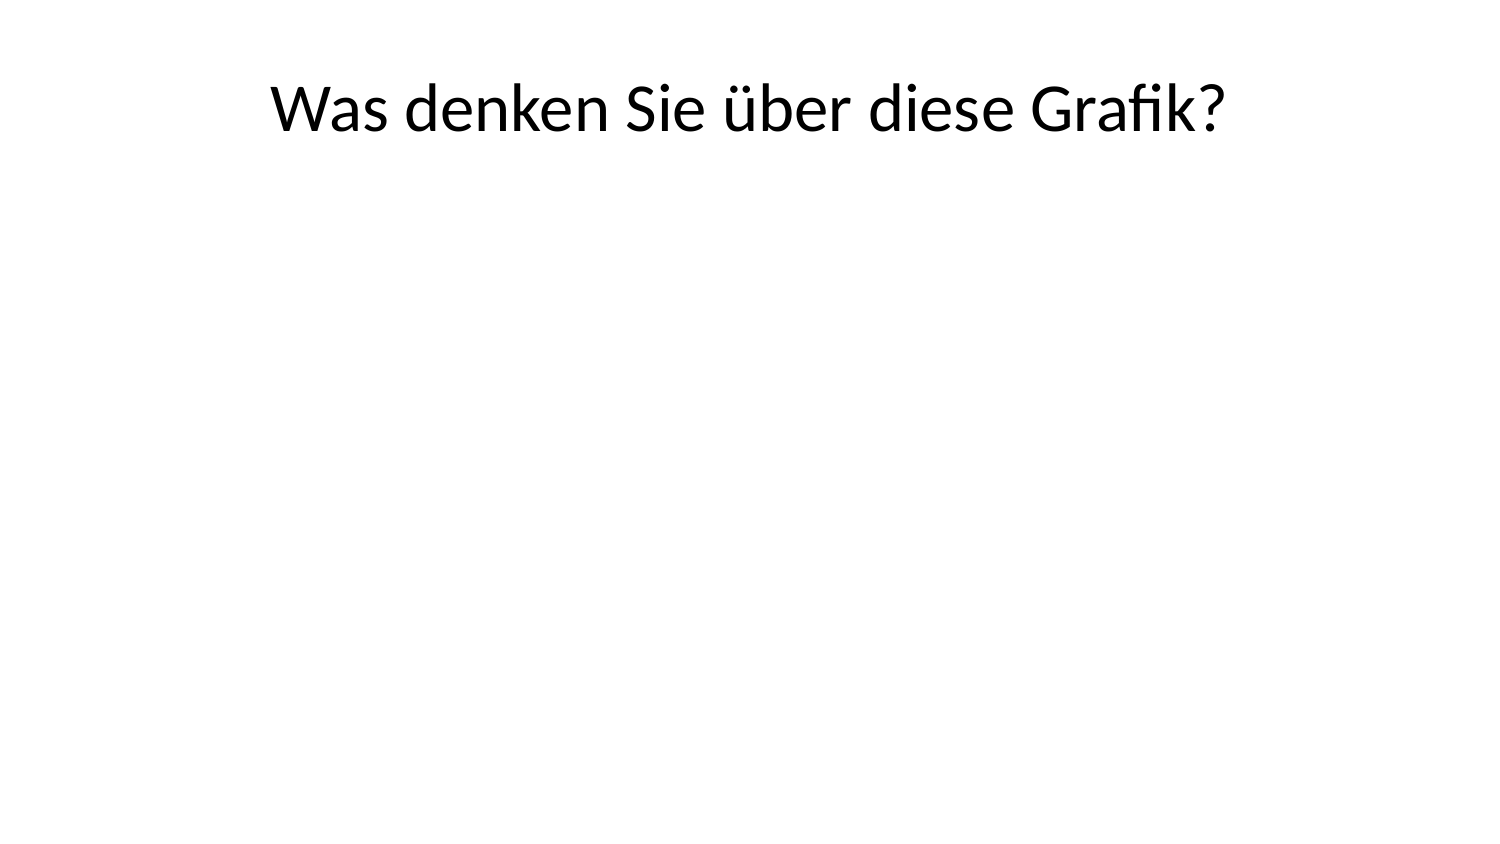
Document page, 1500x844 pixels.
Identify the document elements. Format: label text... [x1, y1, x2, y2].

title Was denken Sie über diese Grafik? [75, 33, 1425, 175]
